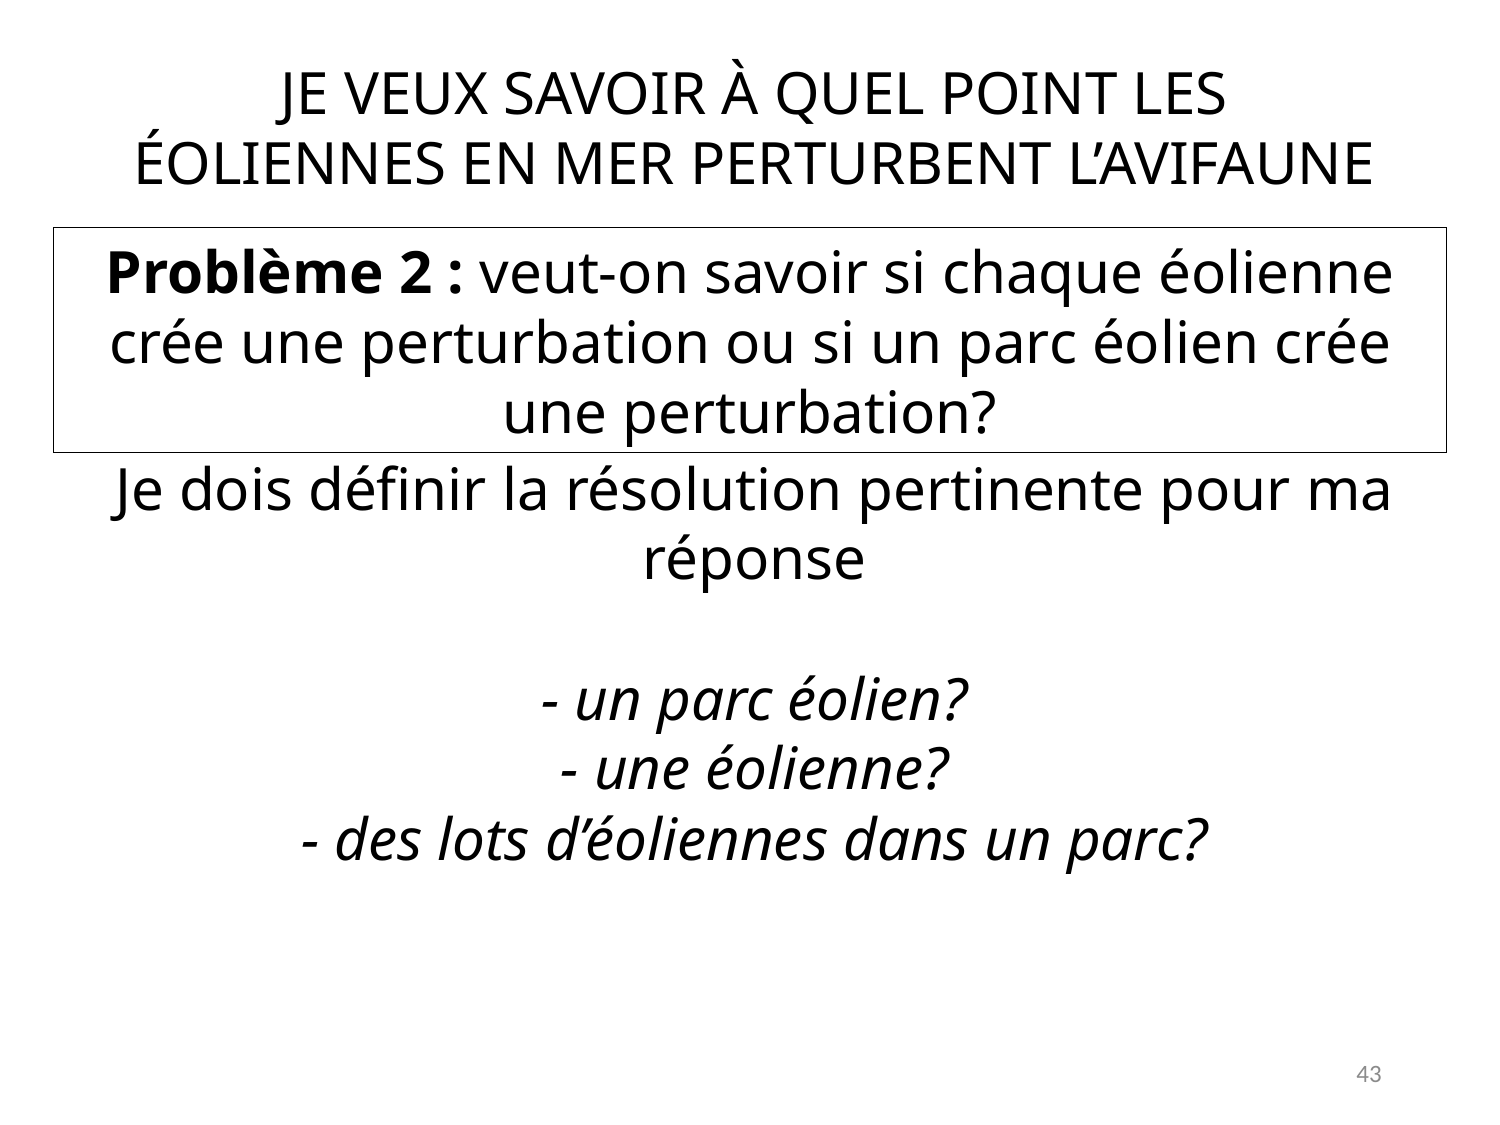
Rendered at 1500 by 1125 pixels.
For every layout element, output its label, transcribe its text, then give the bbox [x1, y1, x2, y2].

text_box Problème 2 : veut-on savoir si chaque éolienne crée une perturbation ou si un parc éolien crée une perturbation? [53, 227, 1447, 444]
slide_number 43 [1059, 1042, 1397, 1103]
text_box Je dois définir la résolution pertinente pour ma réponse - un parc éolien? - une éolienne? - des lots d’éoliennes dans un parc? [5, 444, 1500, 879]
text_box Je veux savoir à quel point les éoliennes en mer perturbent l’avifaune [111, 48, 1397, 204]
